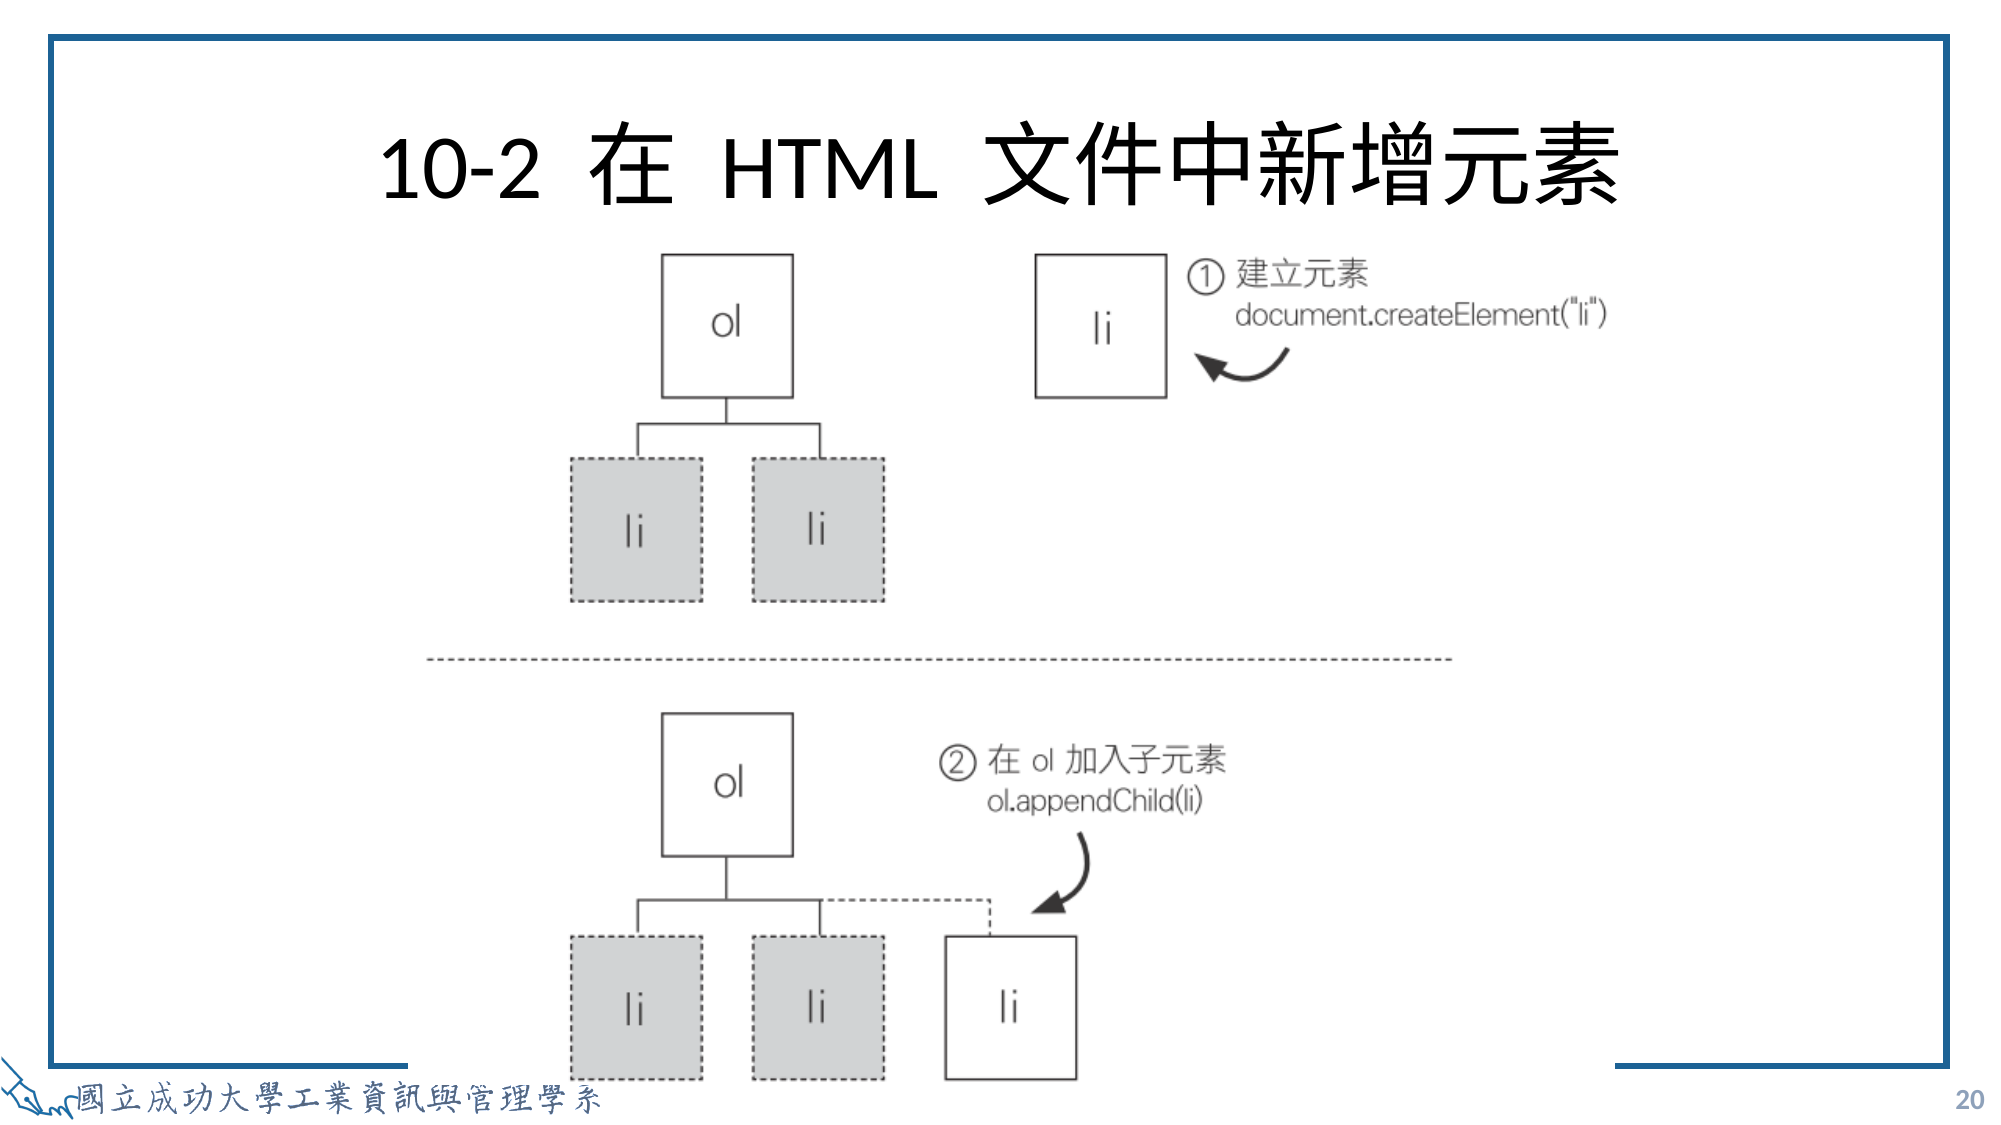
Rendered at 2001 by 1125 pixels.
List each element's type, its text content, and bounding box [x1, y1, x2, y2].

picture [0, 1049, 80, 1125]
title 10-2 在 HTML 文件中新增元素 [137, 59, 1863, 278]
picture [407, 243, 1615, 1085]
slide_number 20 [1550, 1067, 2000, 1125]
